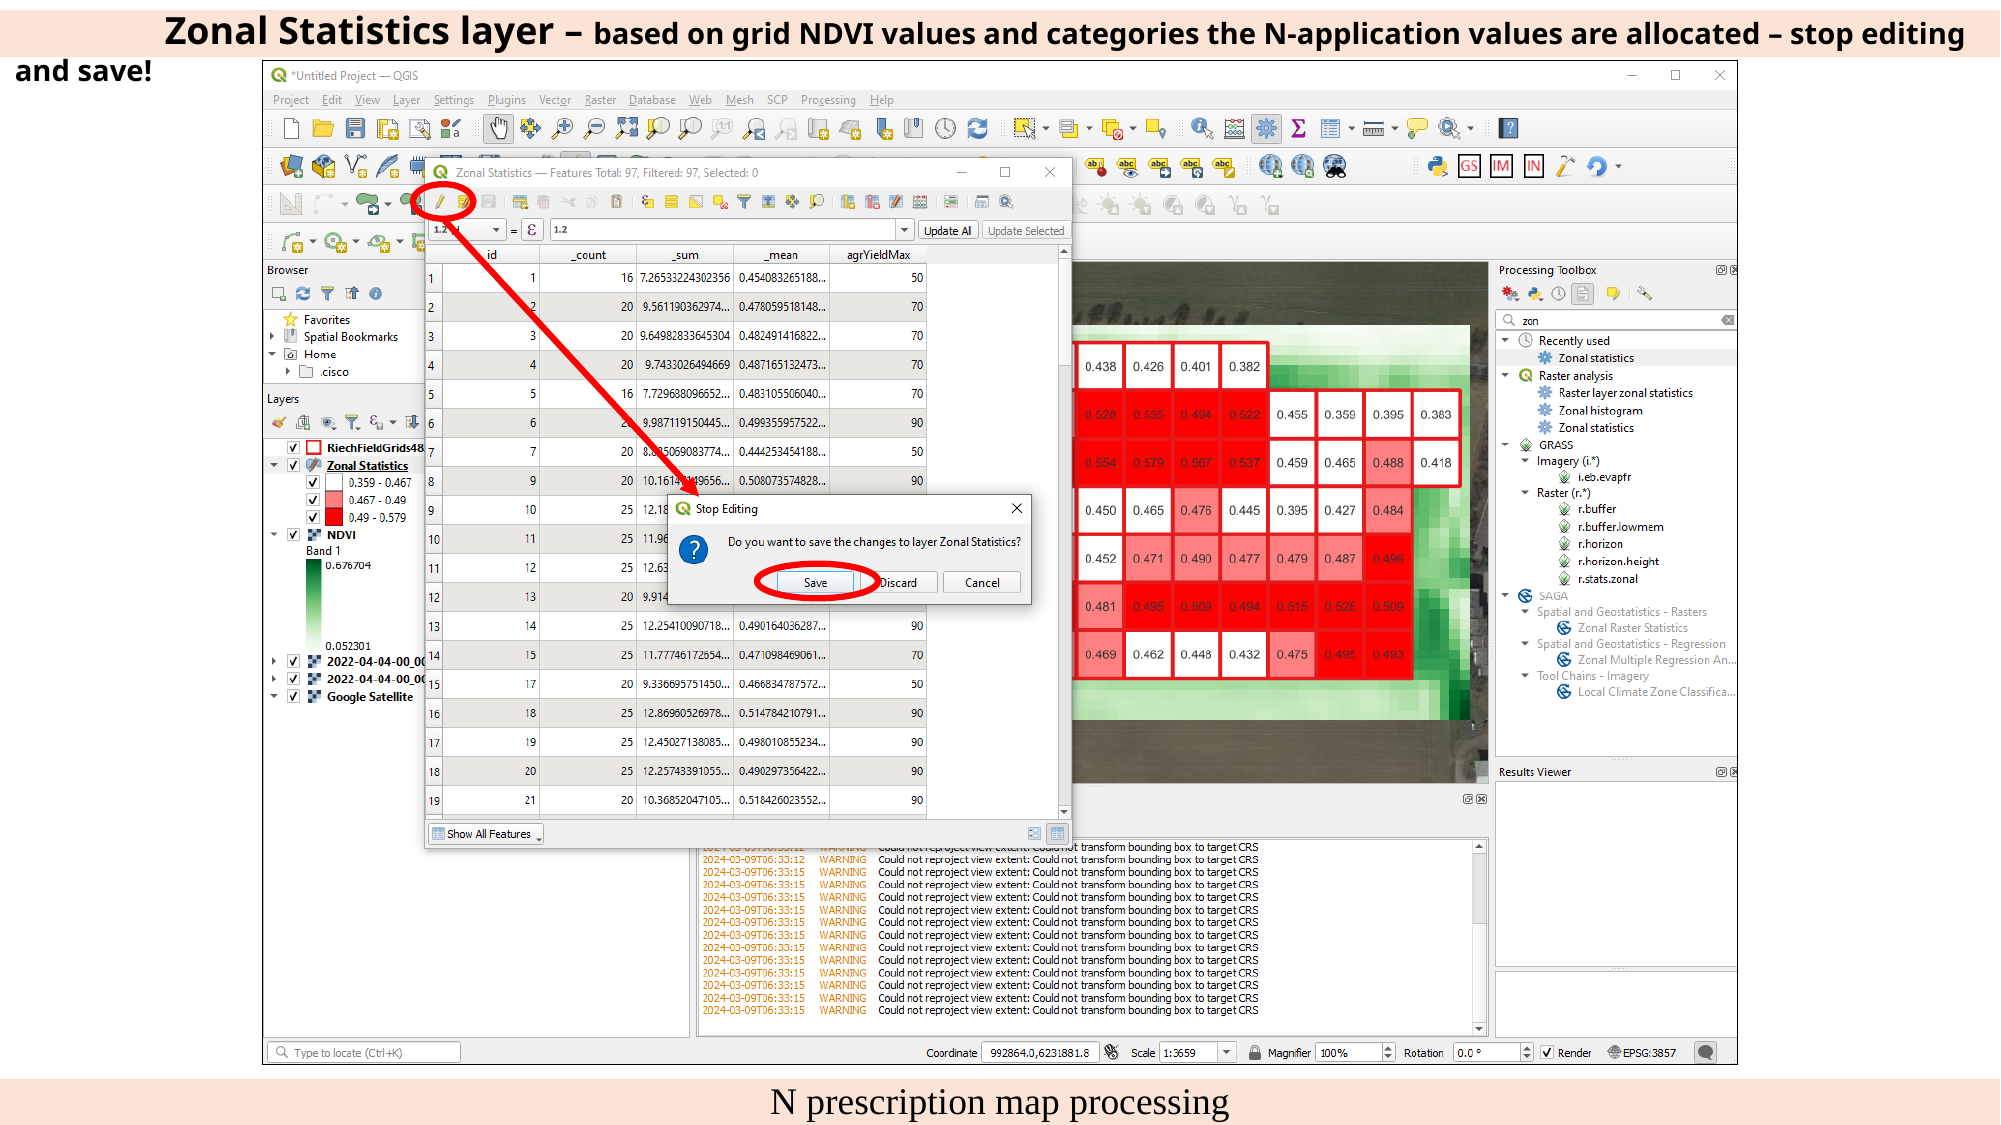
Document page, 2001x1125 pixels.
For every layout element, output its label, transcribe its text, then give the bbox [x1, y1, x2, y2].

text_box Zonal Statistics layer – based on grid NDVI values and categories the N-application values are allocated – stop editing and save! [0, 0, 2000, 95]
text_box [442, 218, 700, 498]
text_box N prescription map processing [0, 1069, 2000, 1125]
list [262, 59, 1738, 1065]
